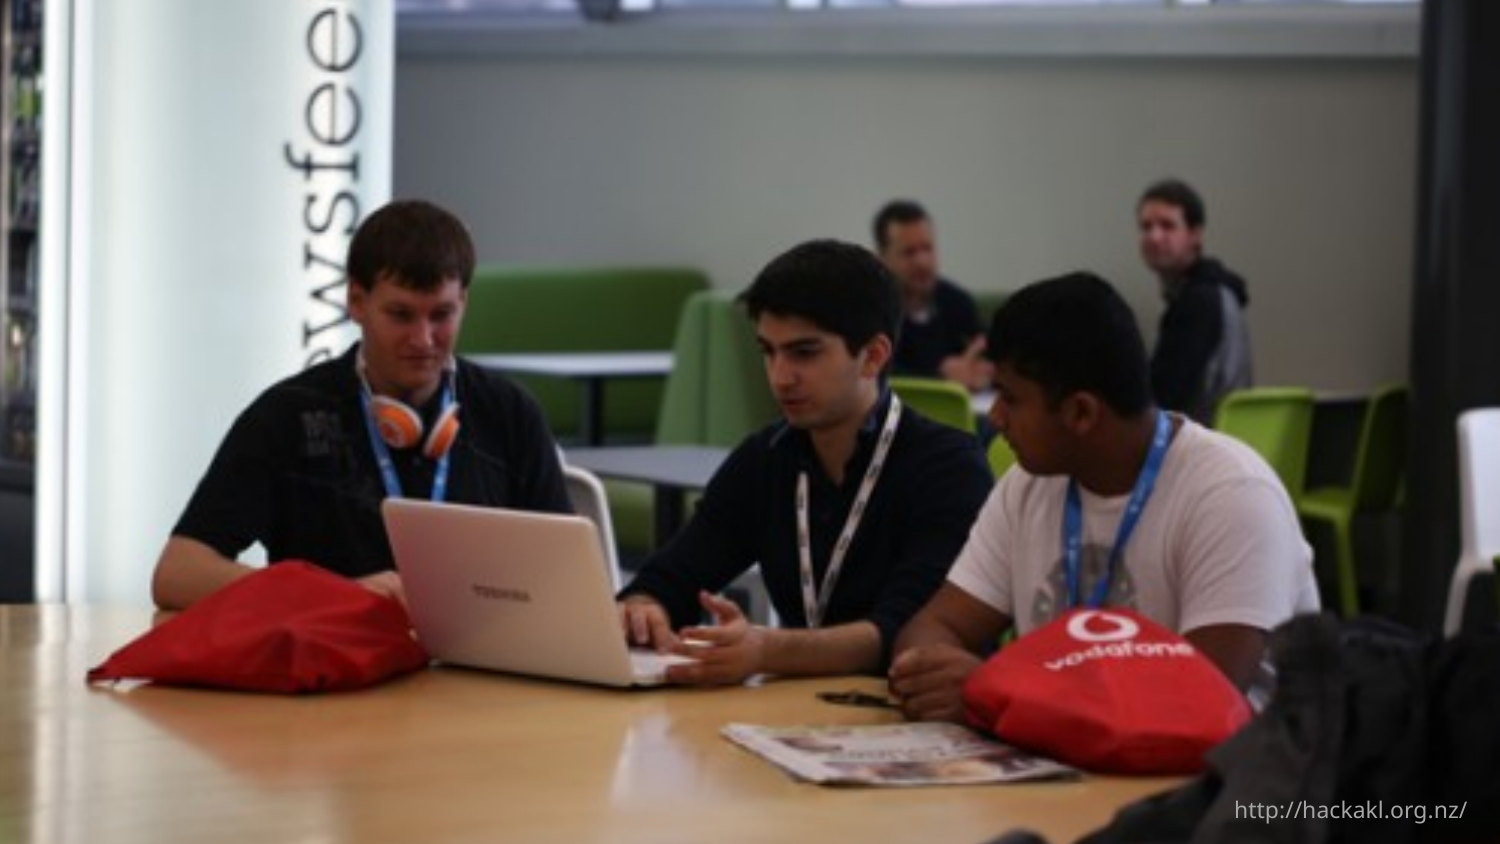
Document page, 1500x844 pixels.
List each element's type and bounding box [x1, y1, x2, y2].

list [0, 0, 1500, 844]
